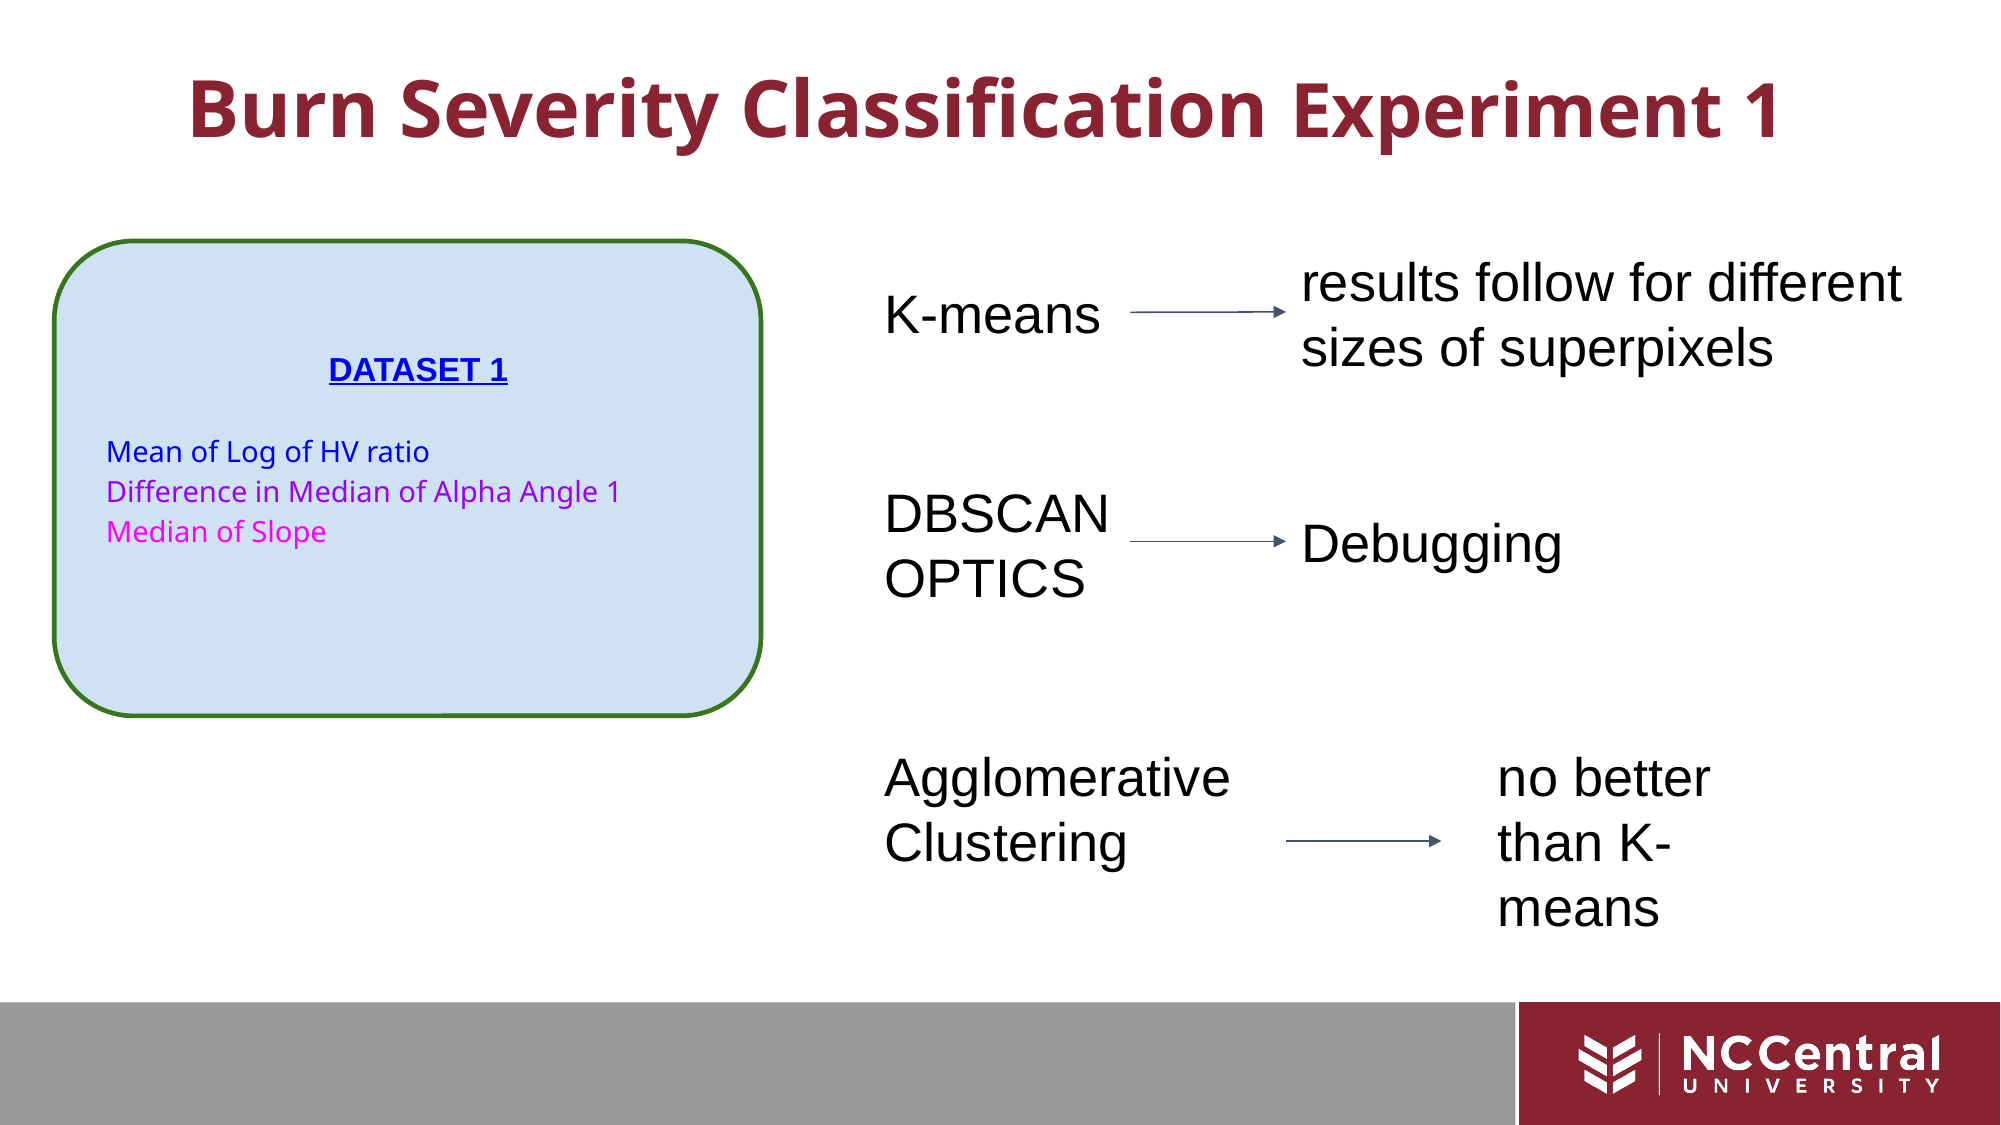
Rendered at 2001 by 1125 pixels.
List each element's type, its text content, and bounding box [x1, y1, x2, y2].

text_box [54, 240, 761, 716]
text_box DATASET 1 Mean of Log of HV ratio Difference in Median of Alpha Angle 1 Median of Slope [90, 326, 746, 564]
picture [1519, 1002, 2001, 1125]
title Burn Severity Classification Experiment 1 [109, 61, 1863, 242]
text_box DBSCAN OPTICS [869, 463, 1131, 624]
text_box no better than K-means [1482, 727, 1744, 953]
text_box results follow for different sizes of superpixels [1286, 231, 1941, 392]
text_box Debugging [1286, 493, 1599, 589]
text_box Agglomerative Clustering [869, 727, 1334, 888]
text_box K-means [869, 264, 1131, 360]
